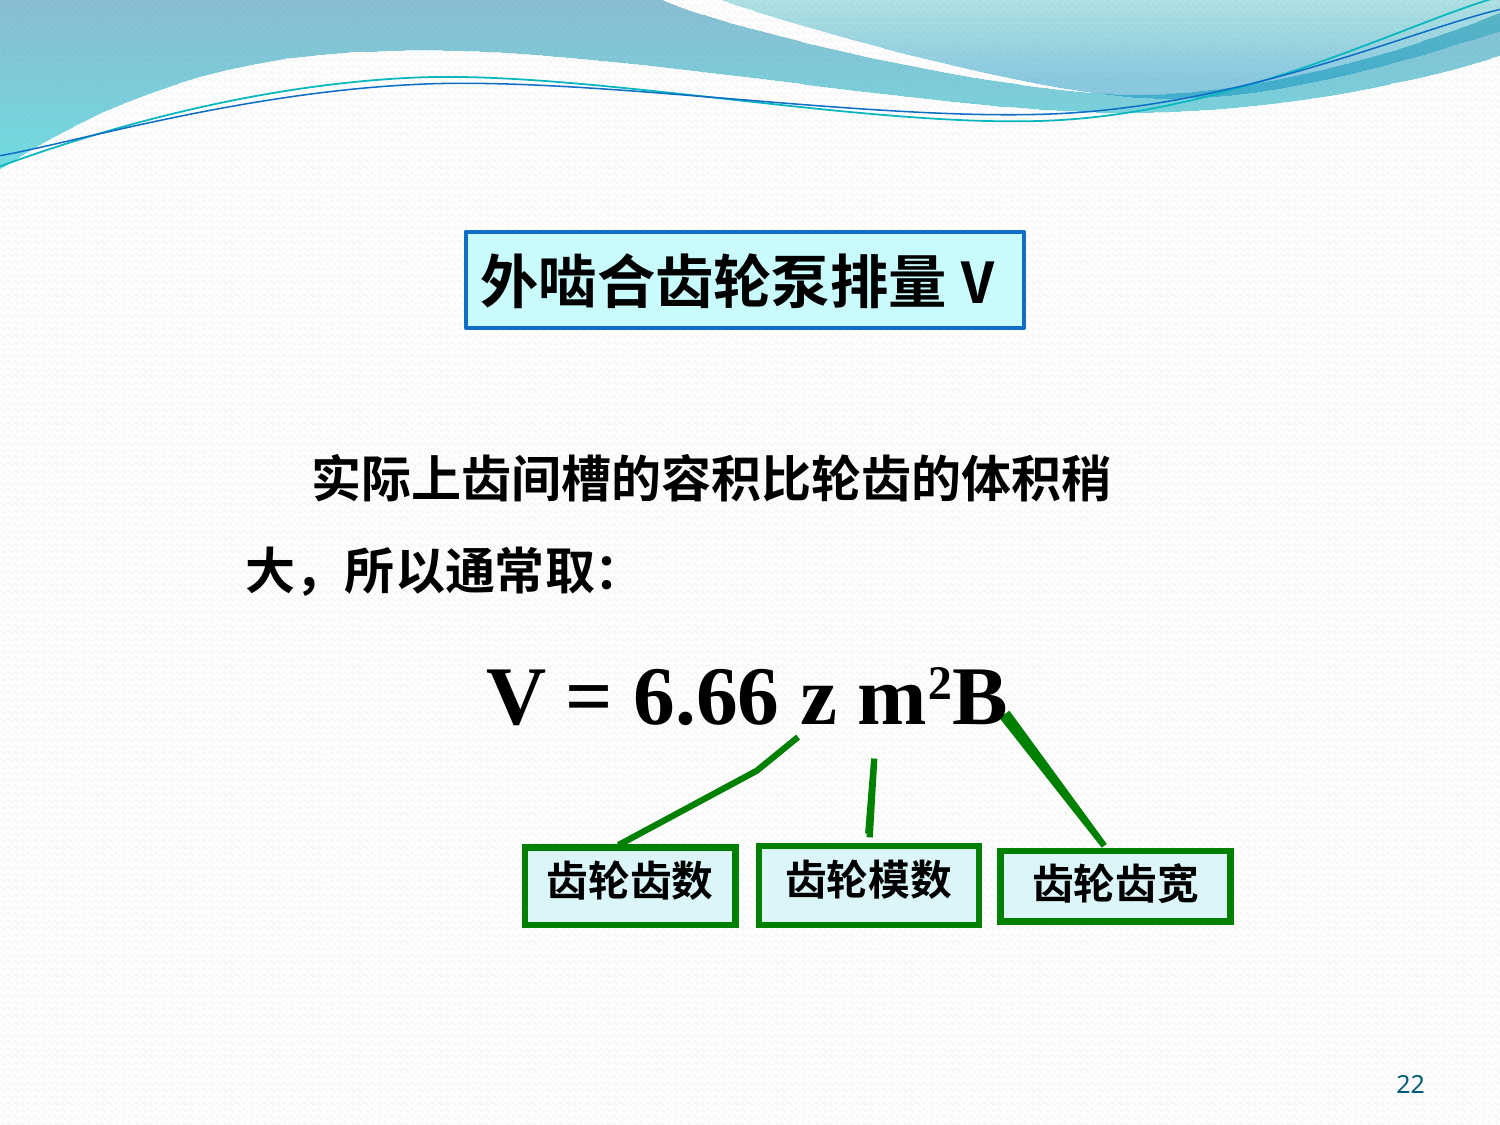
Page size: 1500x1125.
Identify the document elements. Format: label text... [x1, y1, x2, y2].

text_box 外啮合齿轮泵排量V [464, 230, 1026, 330]
text_box 实际上齿间槽的容积比轮齿的体积稍大，所以通常取： [230, 397, 1152, 607]
text_box 齿轮齿数 [524, 847, 736, 925]
text_box 齿轮模数 [758, 846, 979, 925]
text_box 齿轮齿宽 [1000, 850, 1231, 922]
text_box V = 6.66 z m2B [471, 633, 1023, 749]
slide_number 22 [1299, 1042, 1425, 1103]
